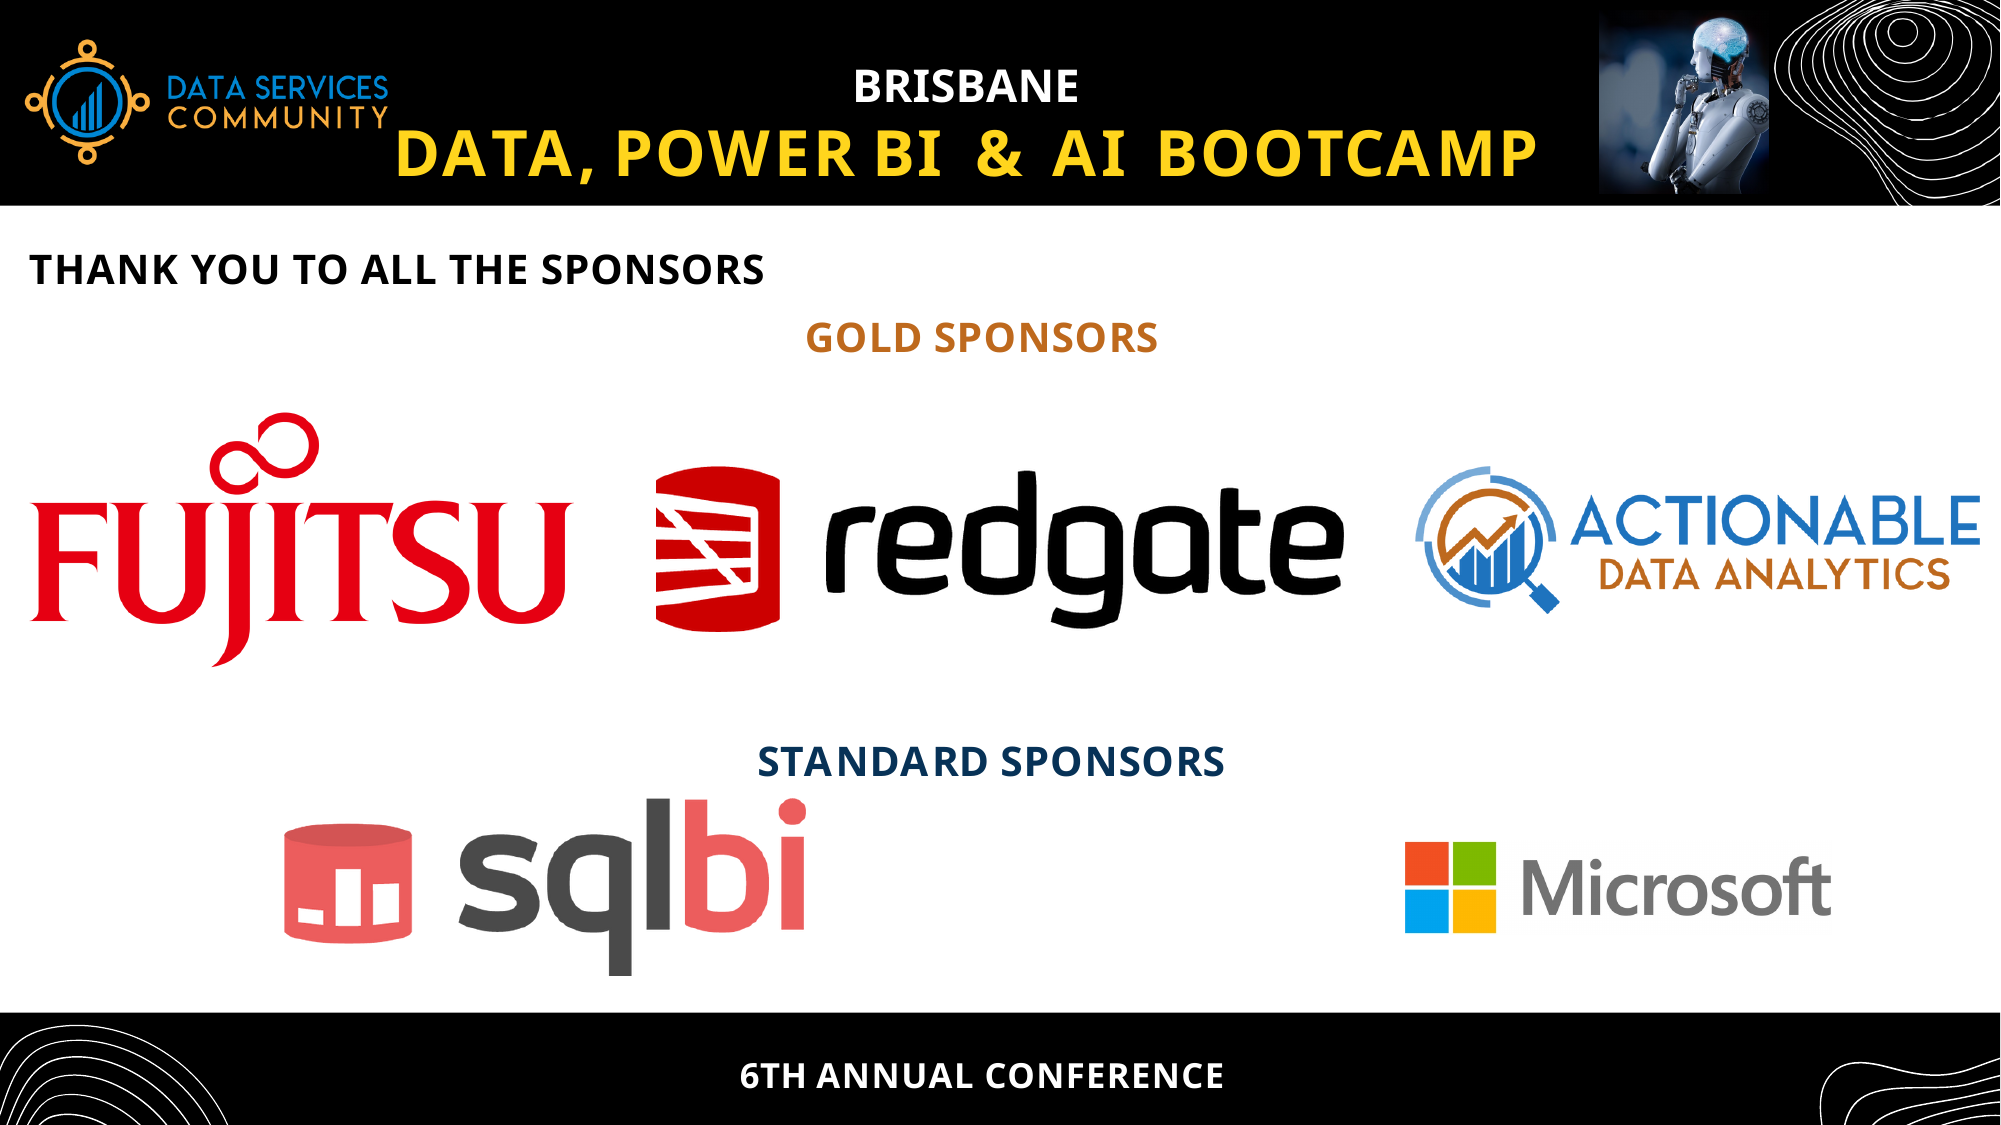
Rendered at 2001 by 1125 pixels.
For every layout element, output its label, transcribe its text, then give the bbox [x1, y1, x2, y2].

picture [0, 0, 412, 278]
title BRISBANE DATA, POWER BI & AI BOOTCAMP [366, 55, 1575, 246]
picture [1405, 840, 1832, 935]
picture [1599, 10, 1769, 194]
text_box THANK YOU TO ALL THE SPONSORS GOLD SPONSORS [27, 223, 1171, 361]
picture [656, 466, 1344, 632]
text_box STANDARD SPONSORS [755, 734, 1245, 785]
picture [1415, 466, 1980, 614]
picture [1774, 0, 2000, 231]
picture [28, 411, 575, 668]
picture [284, 798, 806, 976]
text_box 6TH ANNUAL CONFERENCE [738, 1052, 1236, 1096]
